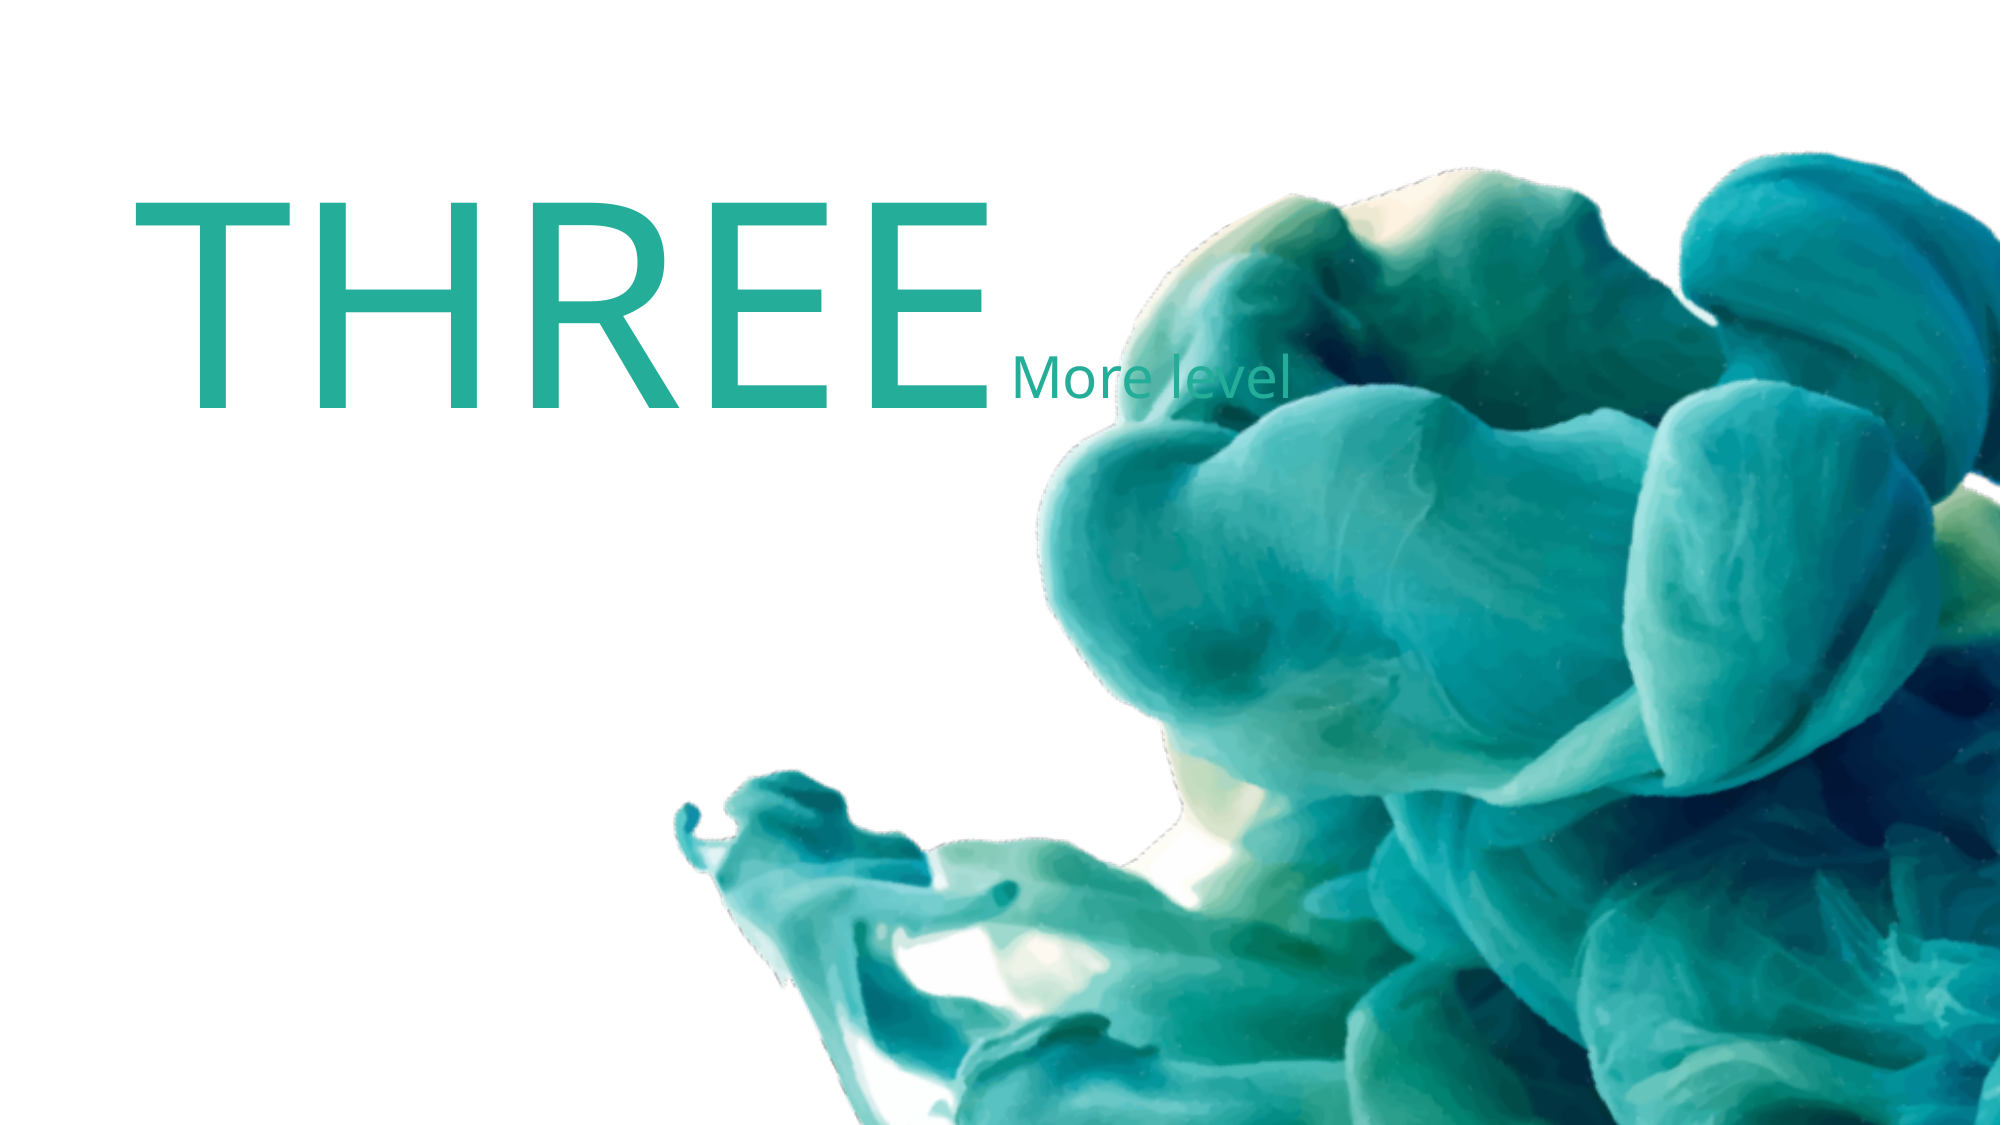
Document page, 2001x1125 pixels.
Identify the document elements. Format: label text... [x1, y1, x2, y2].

text_box More level [995, 332, 1308, 418]
text_box THREE [118, 113, 1019, 474]
